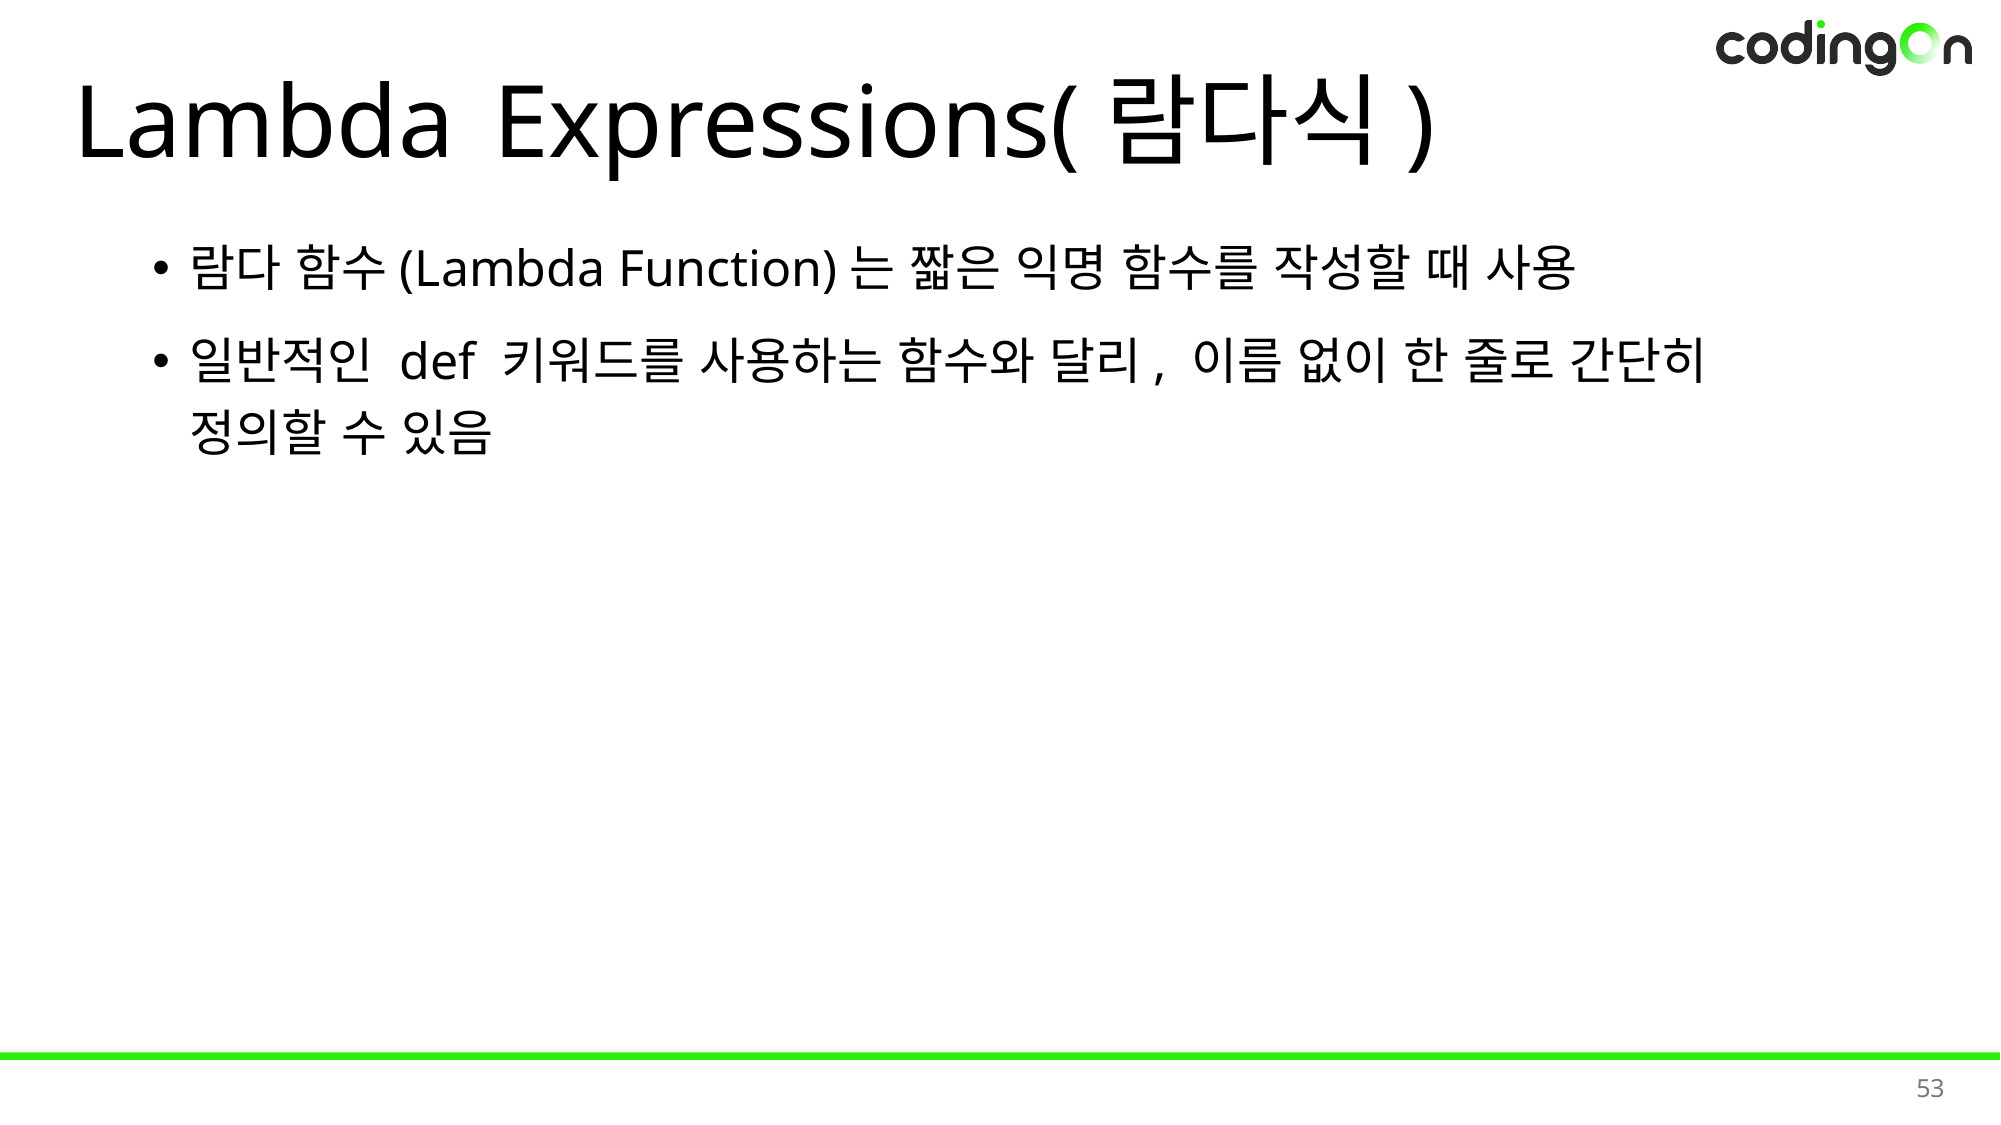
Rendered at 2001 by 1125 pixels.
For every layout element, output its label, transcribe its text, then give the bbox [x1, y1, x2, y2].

list 람다 함수(Lambda Function)는 짧은 익명 함수를 작성할 때 사용 일반적인 def 키워드를 사용하는 함수와 달리, 이름 없이 한 줄로 간단히 정의할 수 있음 [137, 217, 1863, 1014]
picture [1767, 20, 1972, 76]
title Lambda Expressions(람다식) [41, 0, 1767, 218]
slide_number 53 [1509, 1059, 1960, 1120]
